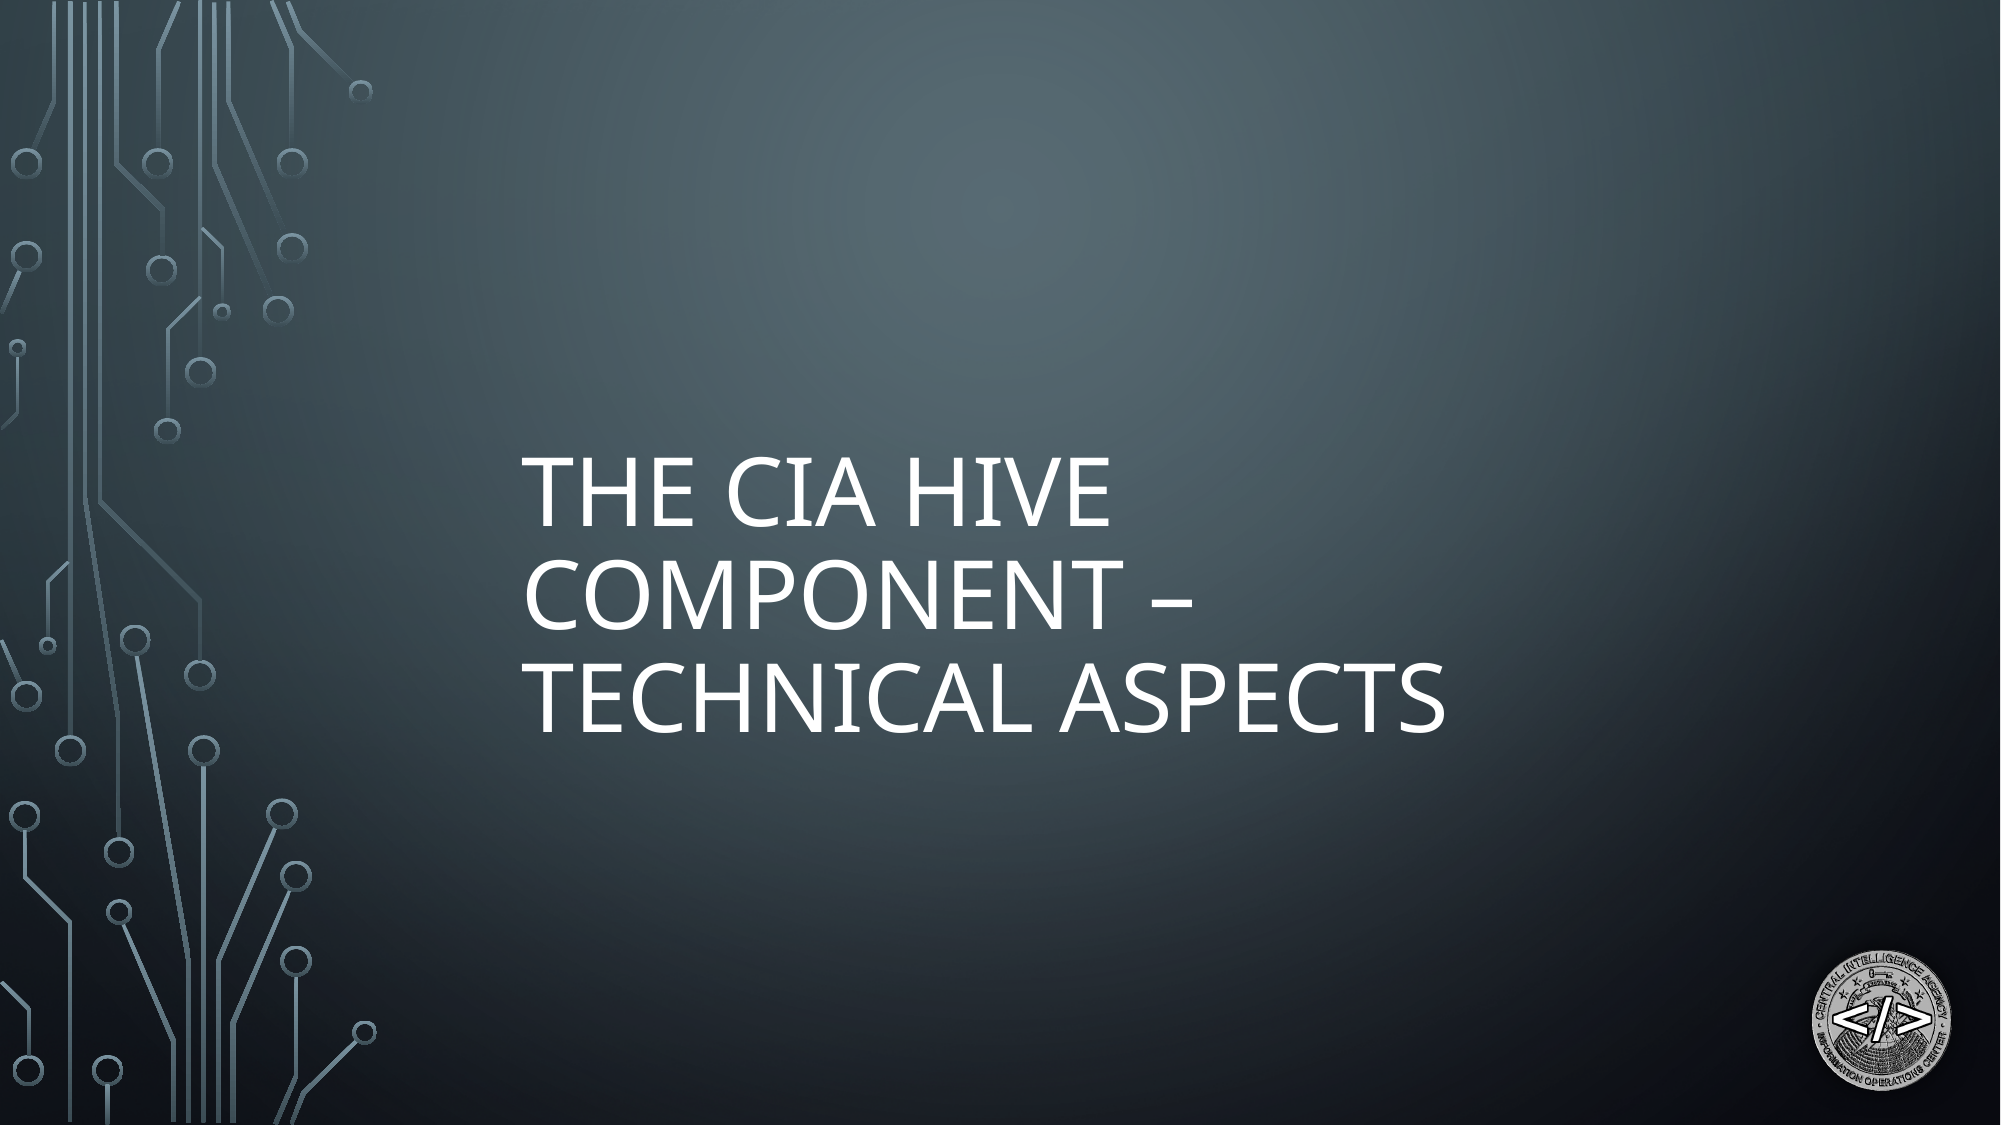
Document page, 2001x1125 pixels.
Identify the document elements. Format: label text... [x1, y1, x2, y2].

title The cia hive component – technical aspects [506, 364, 1494, 761]
picture [1811, 949, 1952, 1091]
